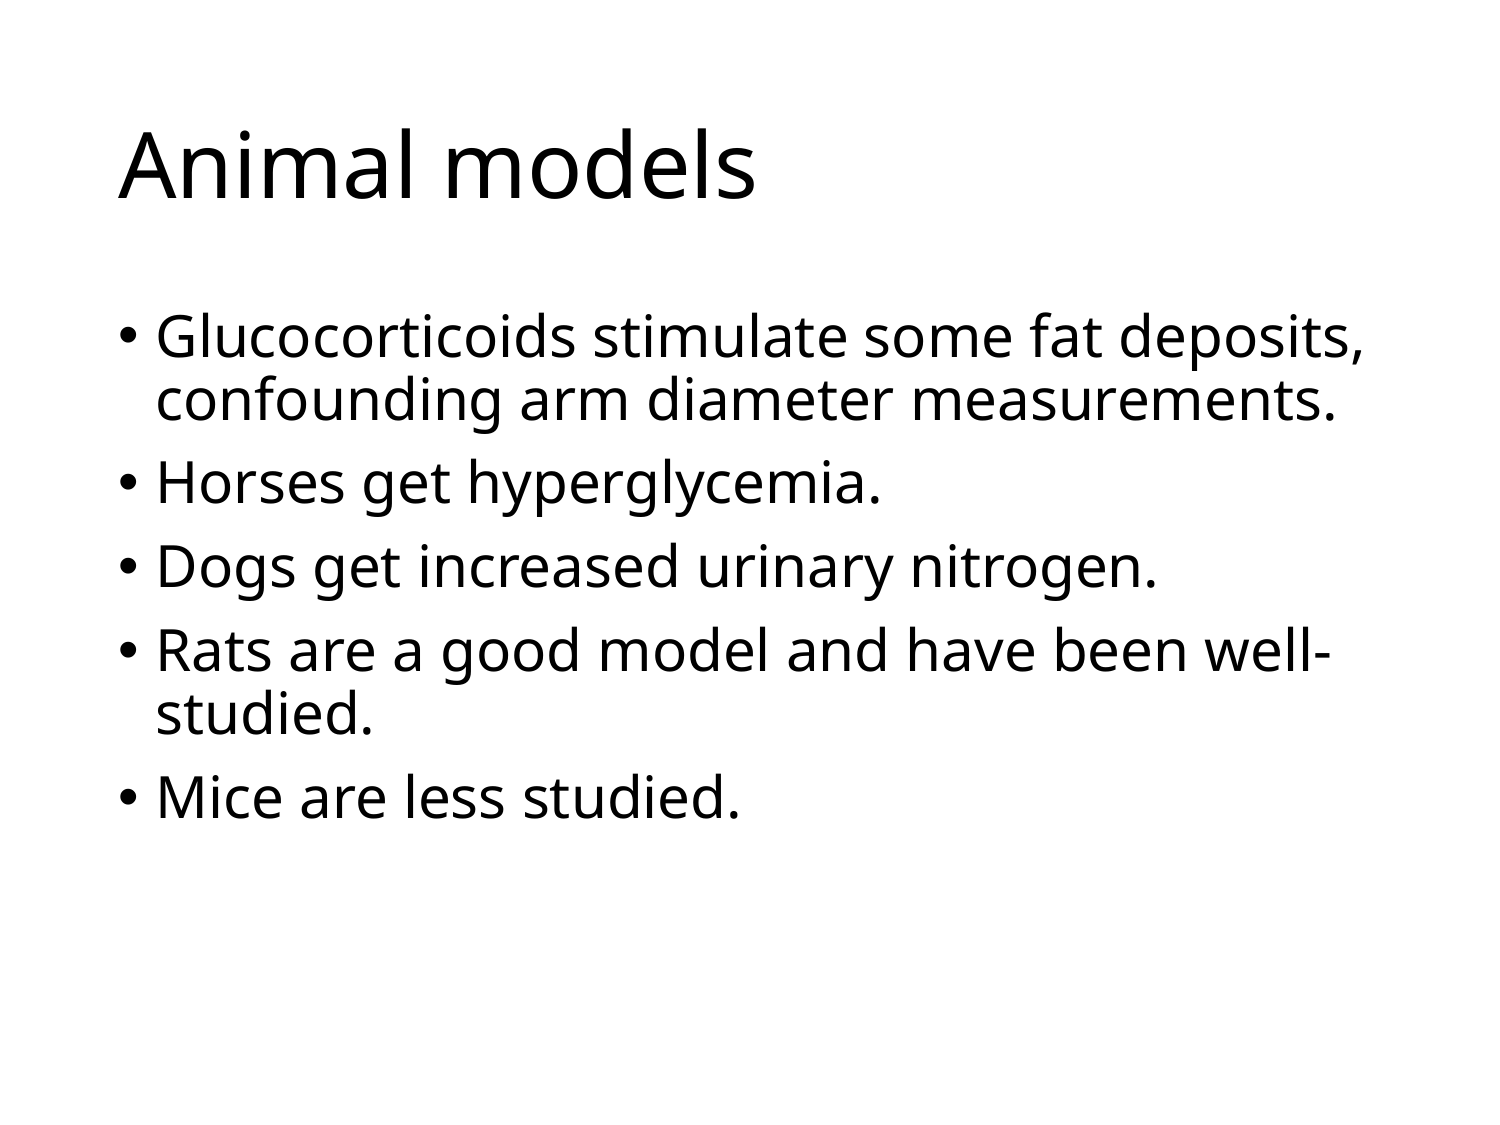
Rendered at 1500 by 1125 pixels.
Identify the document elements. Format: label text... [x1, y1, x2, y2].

title Animal models [103, 59, 1397, 278]
list Glucocorticoids stimulate some fat deposits, confounding arm diameter measurements. Horses get hyperglycemia. Dogs get increased urinary nitrogen. Rats are a good model and have been well-studied. Mice are less studied. [103, 299, 1397, 1014]
